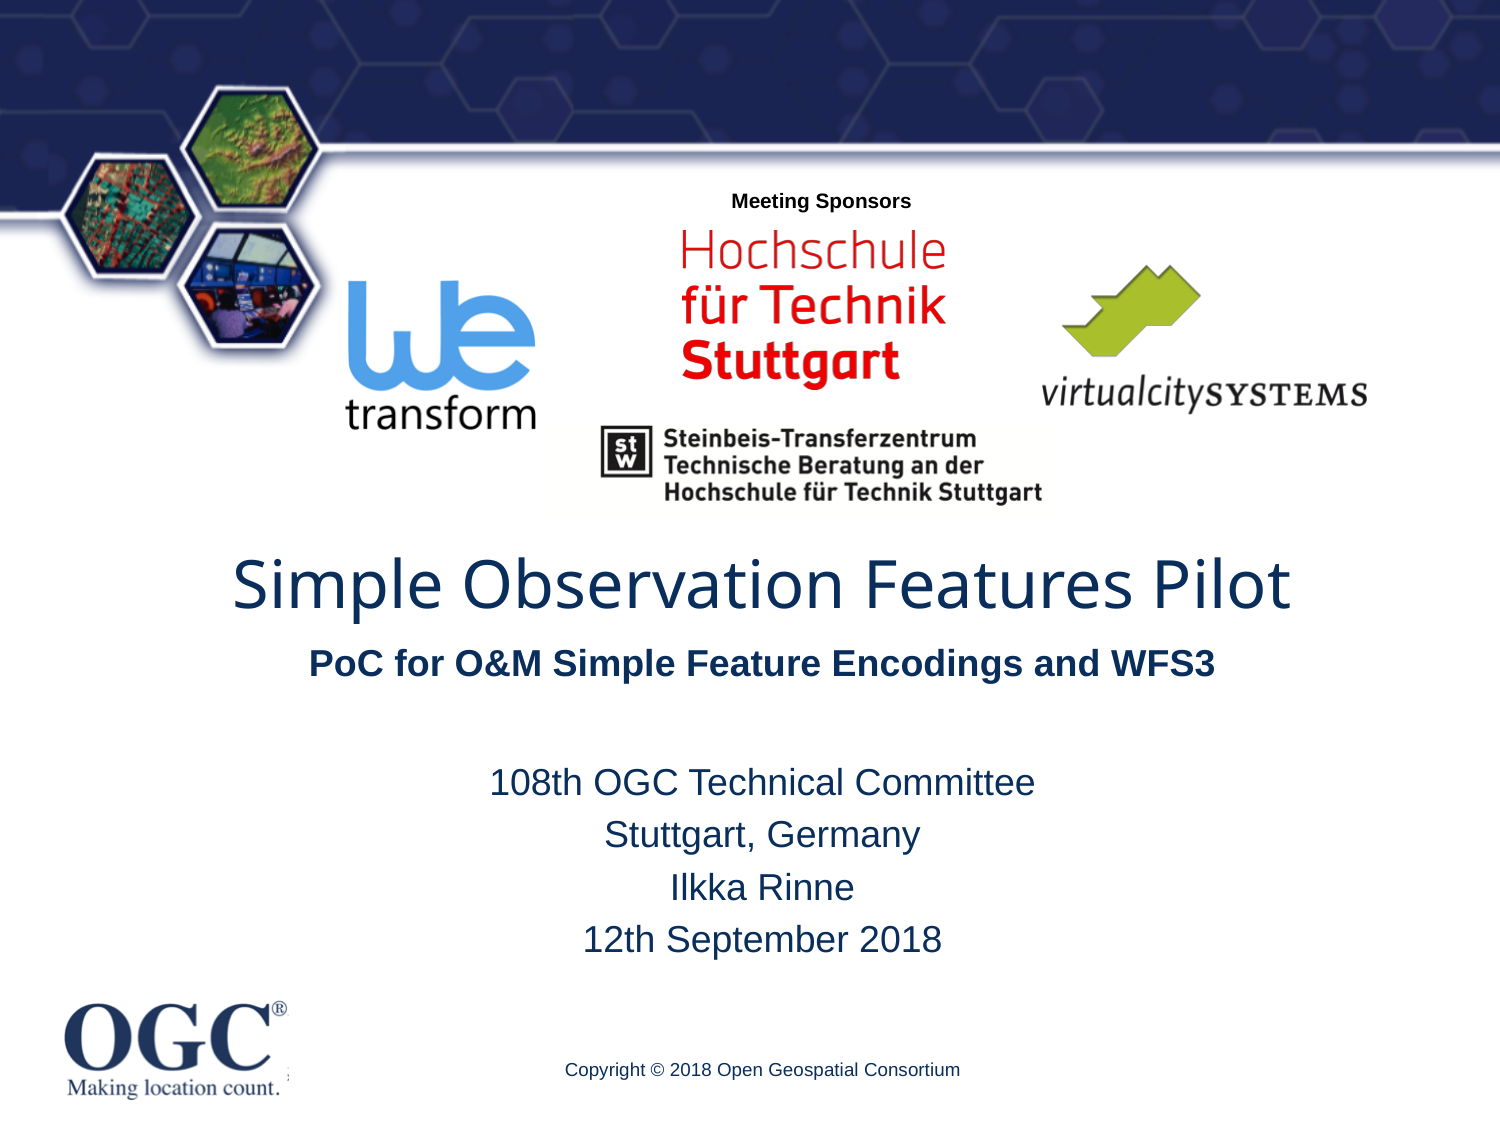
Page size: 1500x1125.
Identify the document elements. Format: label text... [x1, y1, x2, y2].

title Simple Observation Features Pilot [124, 537, 1401, 638]
text_box [774, 205, 925, 356]
footer Copyright © 2018 Open Geospatial Consortium [493, 1049, 1032, 1101]
subtitle 108th OGC Technical Committee Stuttgart, Germany Ilkka Rinne 12th September 2018 [237, 750, 1288, 975]
picture [62, 999, 289, 1100]
picture [549, 424, 1050, 519]
picture [0, 0, 1500, 452]
text_box PoC for O&M Simple Feature Encodings and WFS3 [237, 631, 1288, 718]
